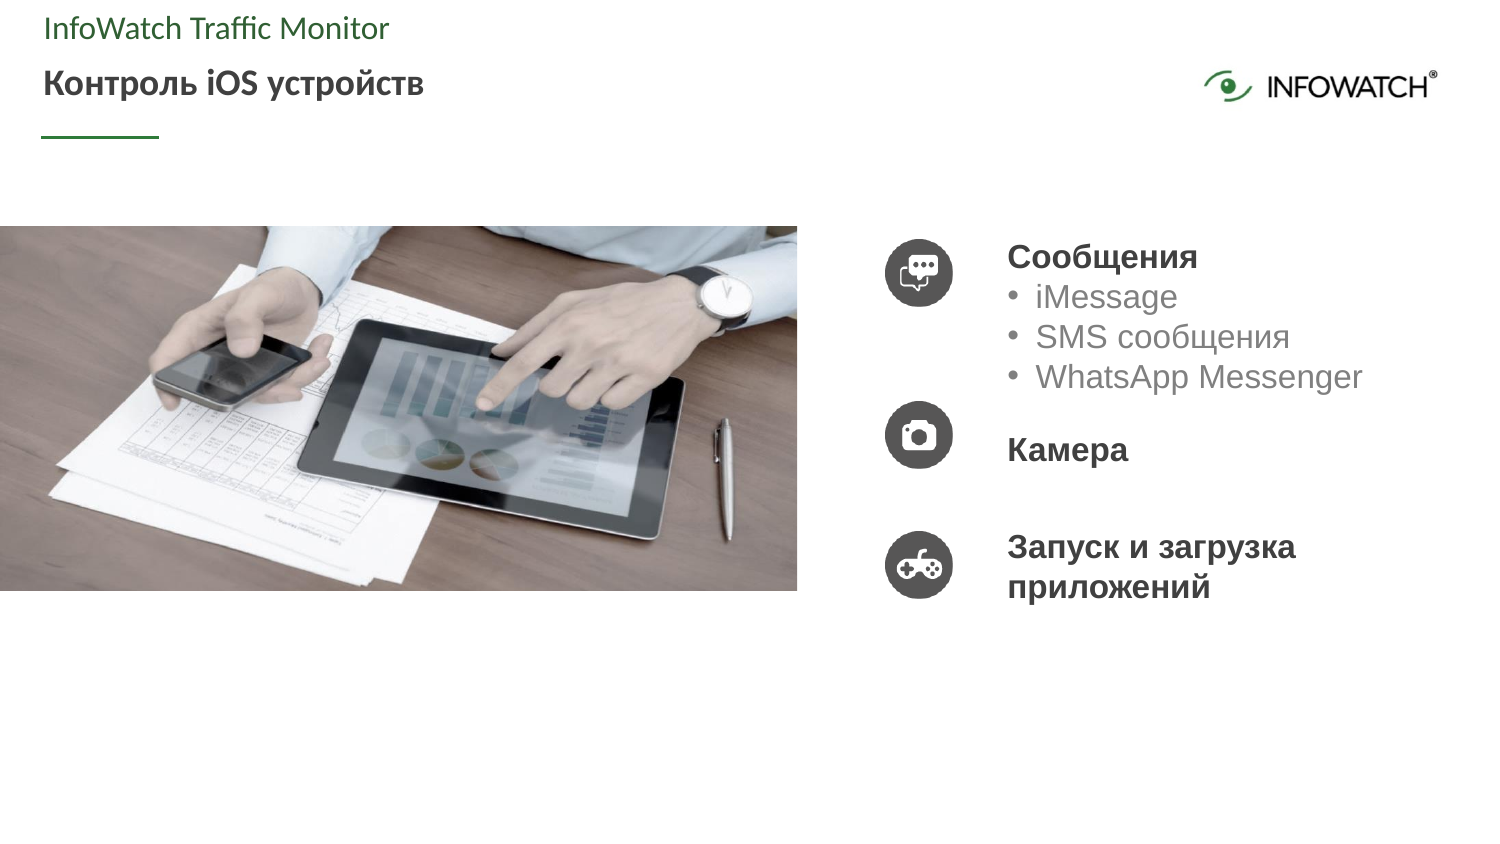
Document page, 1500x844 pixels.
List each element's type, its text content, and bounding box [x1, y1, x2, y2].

text_box Запуск и загрузка приложений [992, 518, 1424, 613]
picture [1187, 55, 1442, 118]
picture [885, 239, 953, 307]
text_box Камера [992, 400, 1424, 476]
text_box Контроль iOS устройств [28, 5, 987, 111]
picture [0, 226, 798, 591]
picture [885, 400, 953, 469]
picture [885, 531, 953, 600]
text_box Сообщения iMessage SMS сообщения WhatsApp Messenger [992, 228, 1424, 400]
